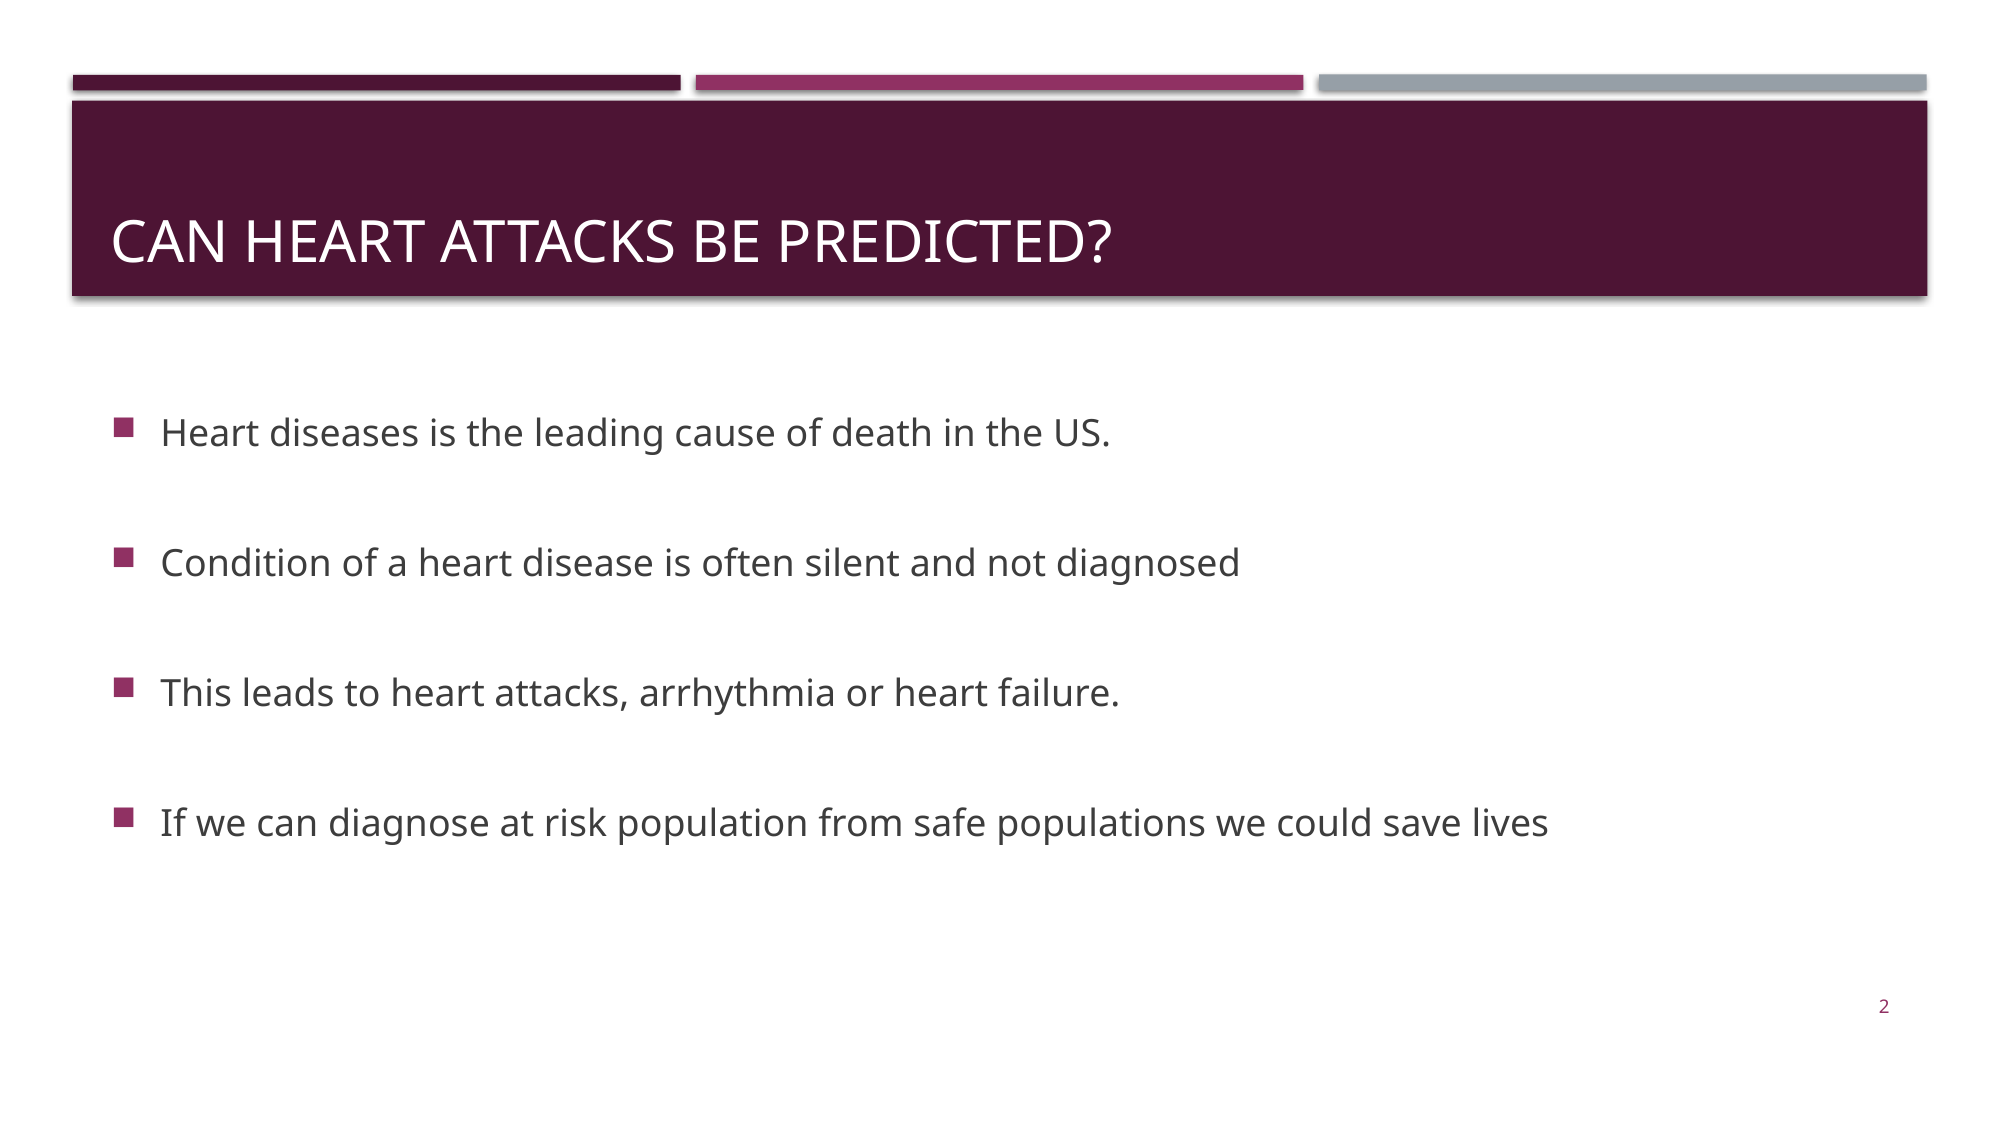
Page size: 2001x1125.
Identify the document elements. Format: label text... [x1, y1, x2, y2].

list Heart diseases is the leading cause of death in the US. Condition of a heart disease is often silent and not diagnosed This leads to heart attacks, arrhythmia or heart failure. If we can diagnose at risk population from safe populations we could save lives [95, 357, 1905, 962]
slide_number 2 [1732, 977, 1905, 1037]
title Can heart attacks be predicted? [95, 115, 1905, 282]
